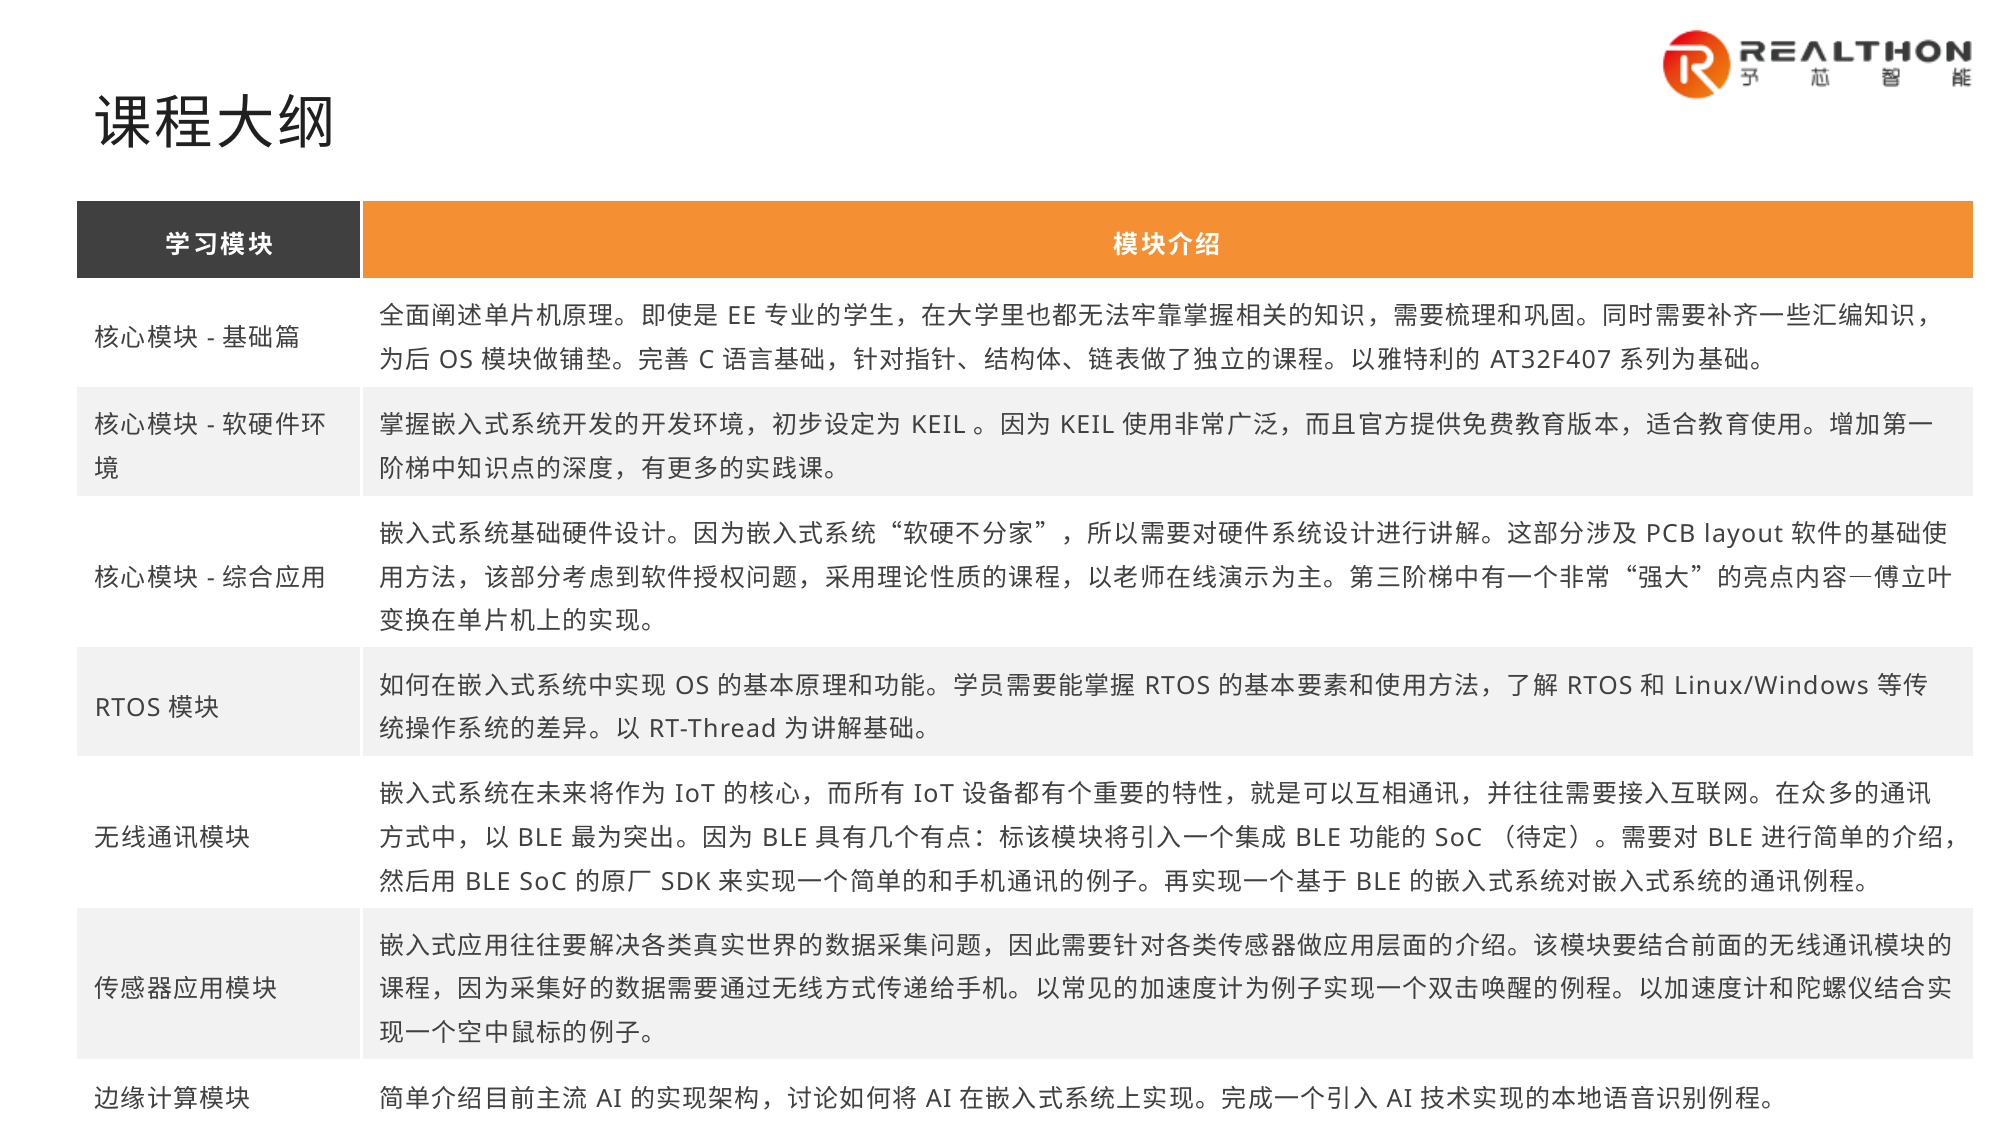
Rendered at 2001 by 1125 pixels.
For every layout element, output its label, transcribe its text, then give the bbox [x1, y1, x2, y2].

picture [1640, 0, 2000, 128]
table_cell 全面阐述单片机原理。即使是EE专业的学生，在大学里也都无法牢靠掌握相关的知识，需要梳理和巩固。同时需要补齐一些汇编知识，为后OS模块做铺垫。完善C语言基础，针对指针、结构体、链表做了独立的课程。以雅特利的AT32F407系列为基础。 [363, 278, 1973, 387]
table_cell 核心模块-软硬件环境 [77, 387, 360, 496]
table_cell 无线通讯模块 [77, 756, 360, 908]
table_cell 核心模块-综合应用 [77, 496, 360, 647]
list 课程大纲 [77, 53, 1054, 166]
table_cell 掌握嵌入式系统开发的开发环境，初步设定为KEIL。因为KEIL使用非常广泛，而且官方提供免费教育版本，适合教育使用。增加第一阶梯中知识点的深度，有更多的实践课。 [363, 387, 1973, 496]
table_header 模块介绍 [363, 201, 1973, 278]
table_cell 简单介绍目前主流AI的实现架构，讨论如何将AI在嵌入式系统上实现。完成一个引入AI技术实现的本地语音识别例程。 [363, 1059, 1973, 1125]
table_cell 核心模块-基础篇 [77, 278, 360, 387]
table_cell 嵌入式系统在未来将作为IoT的核心，而所有IoT设备都有个重要的特性，就是可以互相通讯，并往往需要接入互联网。在众多的通讯方式中，以BLE最为突出。因为BLE具有几个有点：标该模块将引入一个集成BLE功能的SoC（待定）。需要对BLE进行简单的介绍，然后用BLE SoC的原厂SDK来实现一个简单的和手机通讯的例子。再实现一个基于BLE的嵌入式系统对嵌入式系统的通讯例程。 [363, 756, 1973, 908]
table_cell 嵌入式系统基础硬件设计。因为嵌入式系统“软硬不分家”，所以需要对硬件系统设计进行讲解。这部分涉及PCB layout软件的基础使用方法，该部分考虑到软件授权问题，采用理论性质的课程，以老师在线演示为主。第三阶梯中有一个非常“强大”的亮点内容—傅立叶变换在单片机上的实现。 [363, 496, 1973, 647]
table_cell 传感器应用模块 [77, 908, 360, 1059]
table_cell 嵌入式应用往往要解决各类真实世界的数据采集问题，因此需要针对各类传感器做应用层面的介绍。该模块要结合前面的无线通讯模块的课程，因为采集好的数据需要通过无线方式传递给手机。以常见的加速度计为例子实现一个双击唤醒的例程。以加速度计和陀螺仪结合实现一个空中鼠标的例子。 [363, 908, 1973, 1059]
table_cell RTOS模块 [77, 647, 360, 756]
table_cell 边缘计算模块 [77, 1059, 360, 1125]
table_cell 如何在嵌入式系统中实现OS的基本原理和功能。学员需要能掌握RTOS的基本要素和使用方法，了解RTOS和Linux/Windows等传统操作系统的差异。以RT-Thread为讲解基础。 [363, 647, 1973, 756]
table_header 学习模块 [77, 201, 360, 278]
